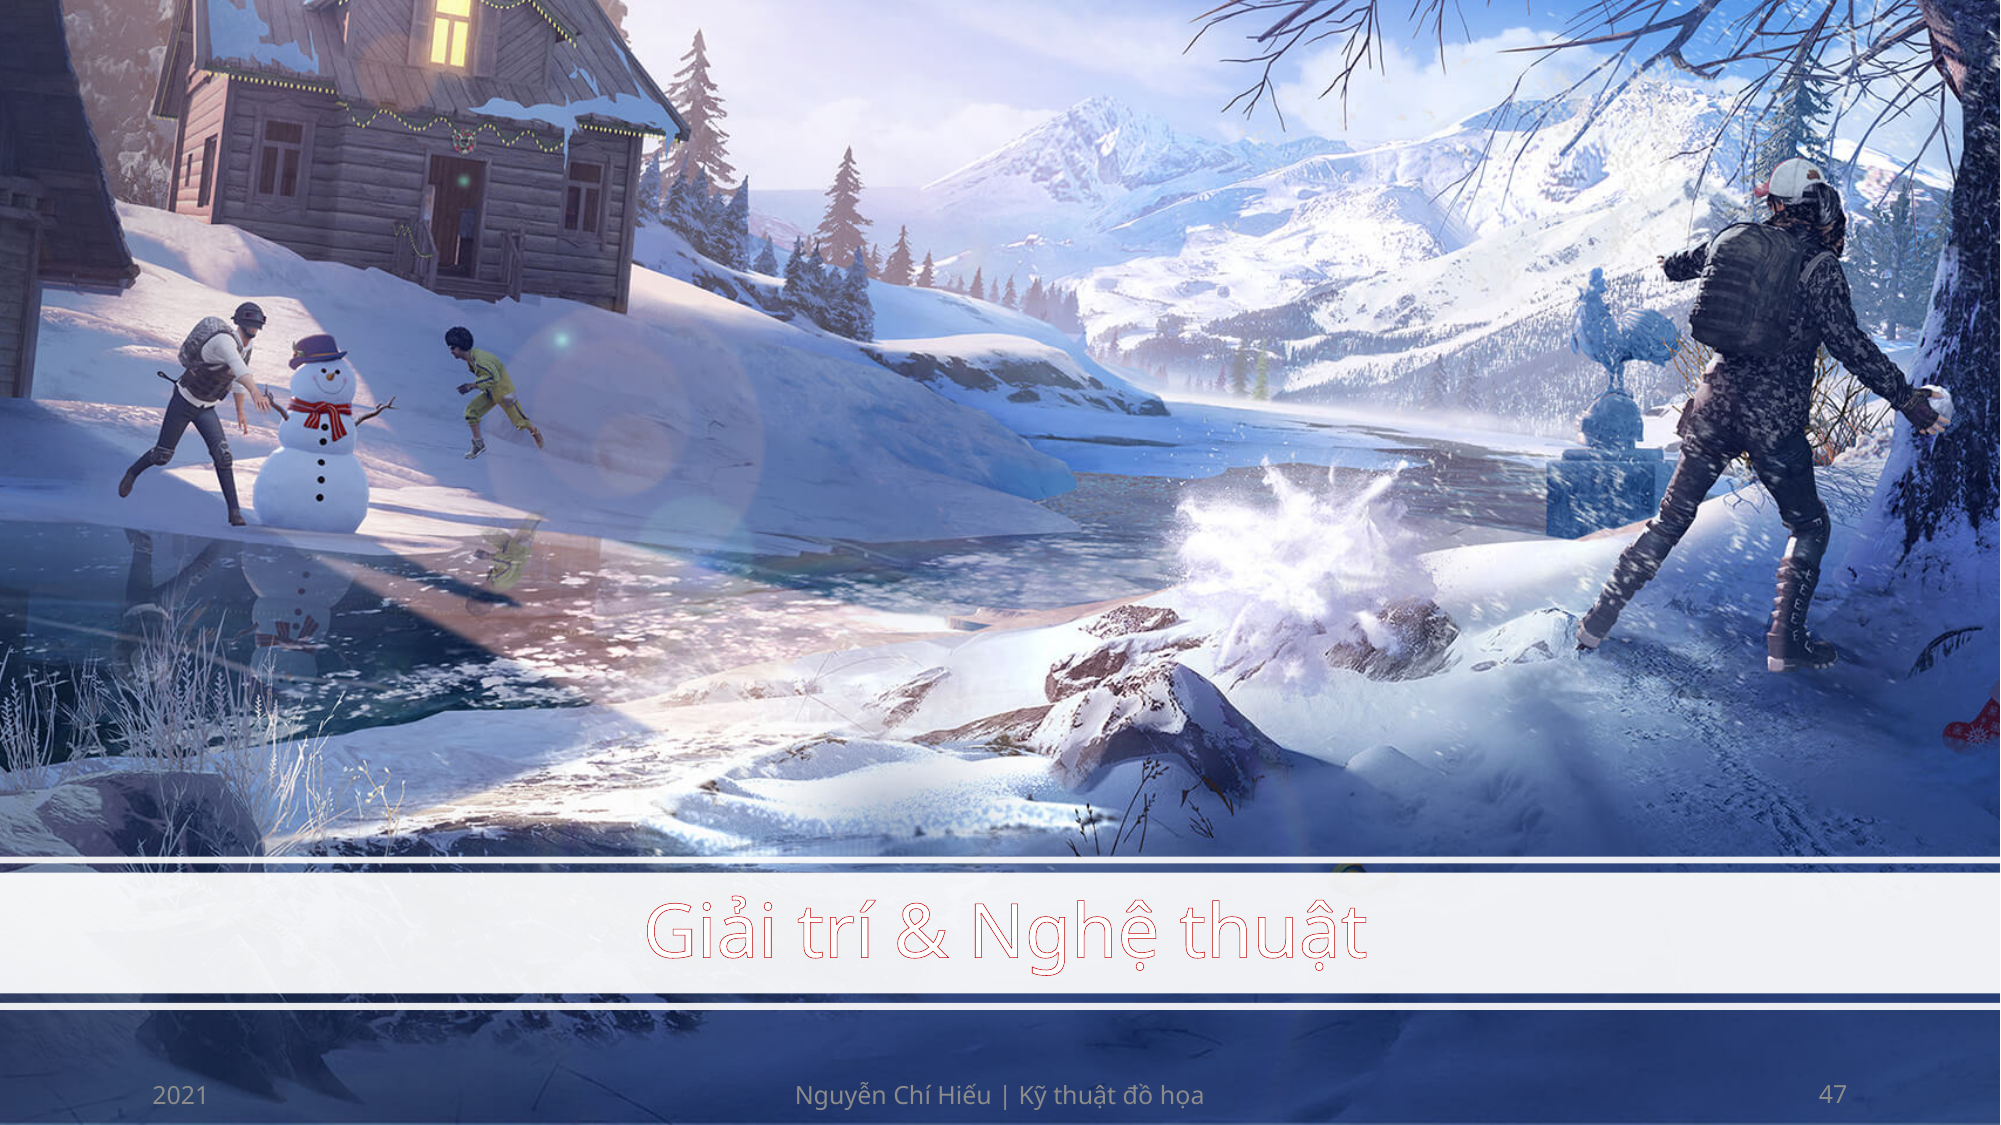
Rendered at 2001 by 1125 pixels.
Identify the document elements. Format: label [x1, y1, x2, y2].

list [0, 1007, 2000, 1125]
list [0, 860, 2000, 1006]
list [0, 0, 2000, 859]
